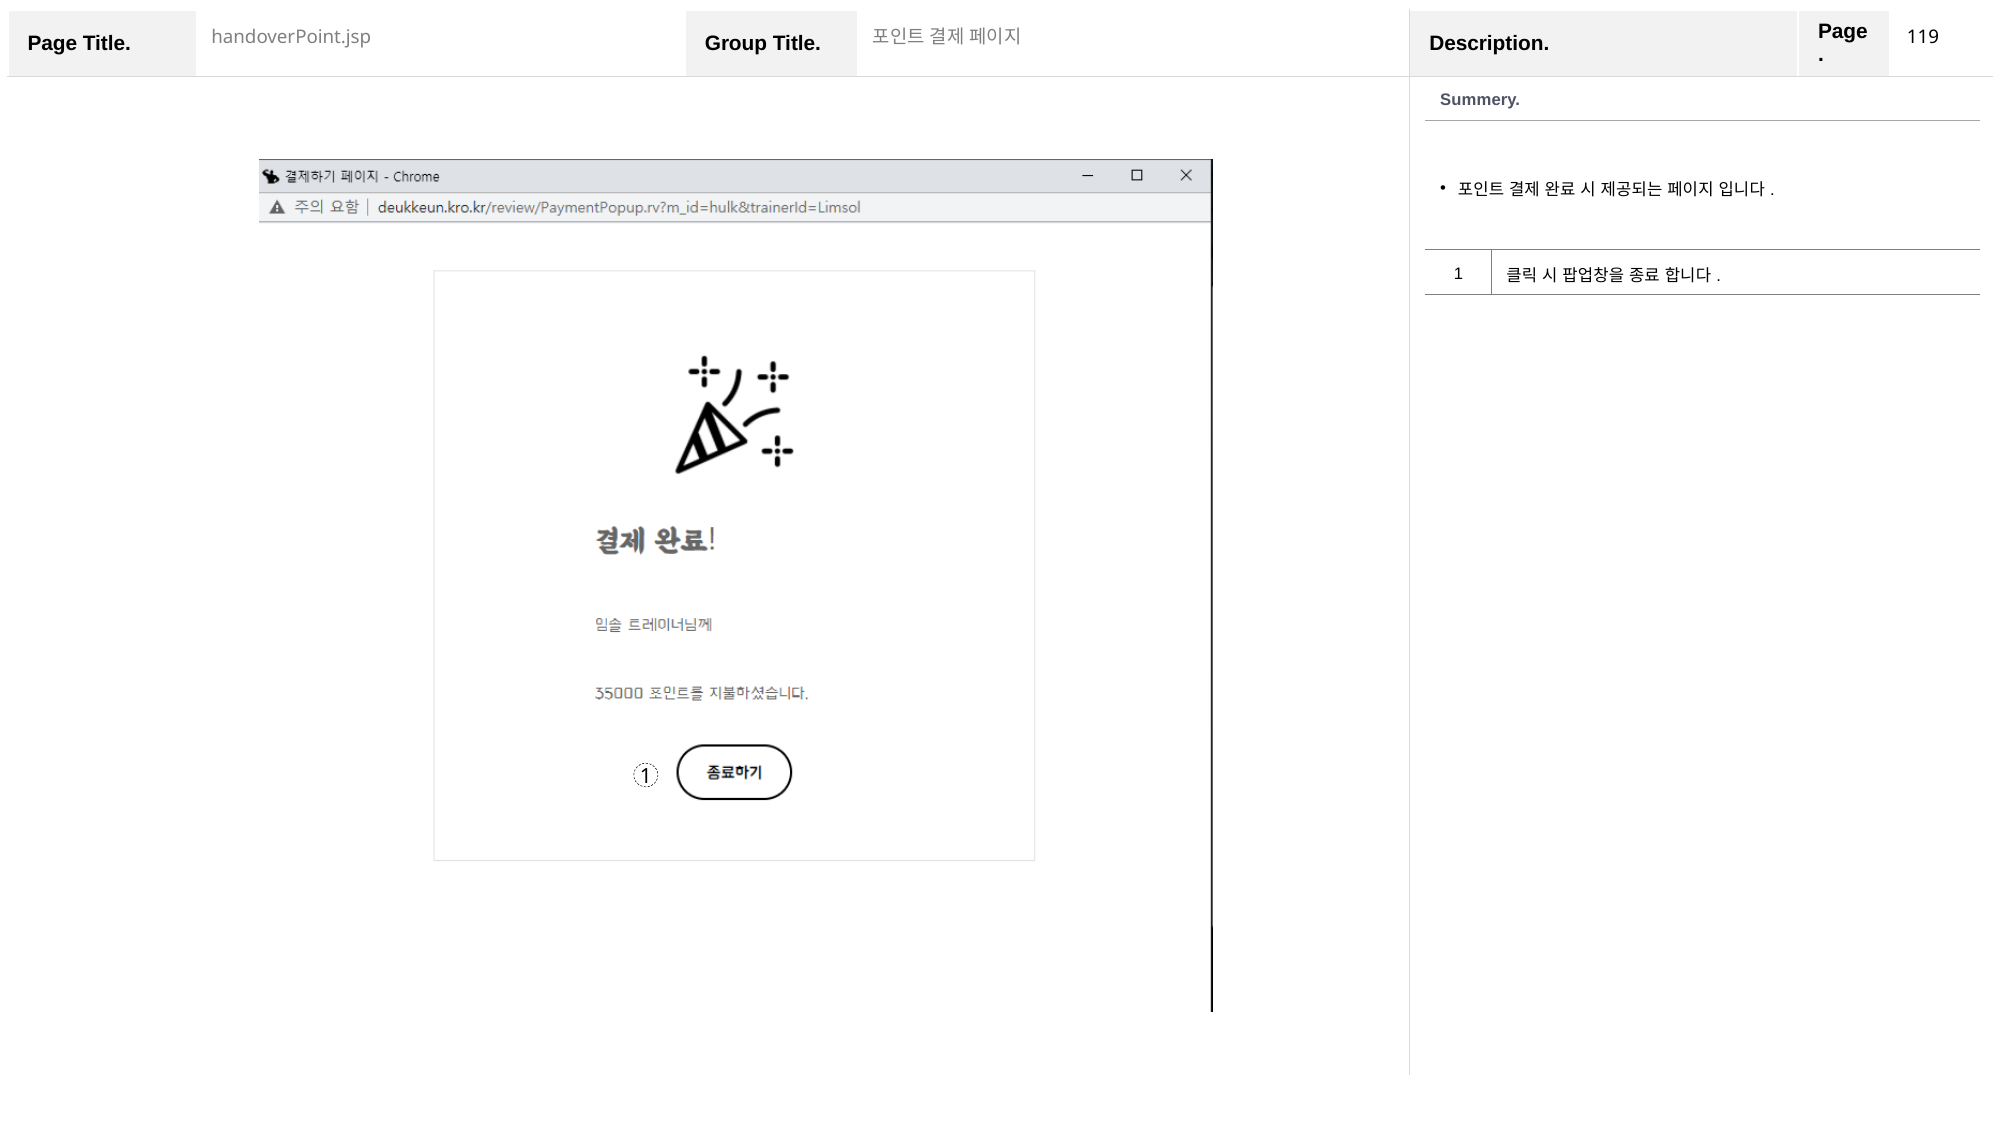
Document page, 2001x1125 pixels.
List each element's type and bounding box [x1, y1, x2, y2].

table_header [1425, 78, 1980, 120]
list [196, 18, 684, 55]
table_cell [1425, 121, 1980, 249]
table_cell [1425, 250, 1491, 294]
picture [259, 158, 1213, 1012]
text_box [1892, 17, 2000, 58]
list [858, 18, 1405, 55]
table_cell [1492, 250, 1980, 294]
